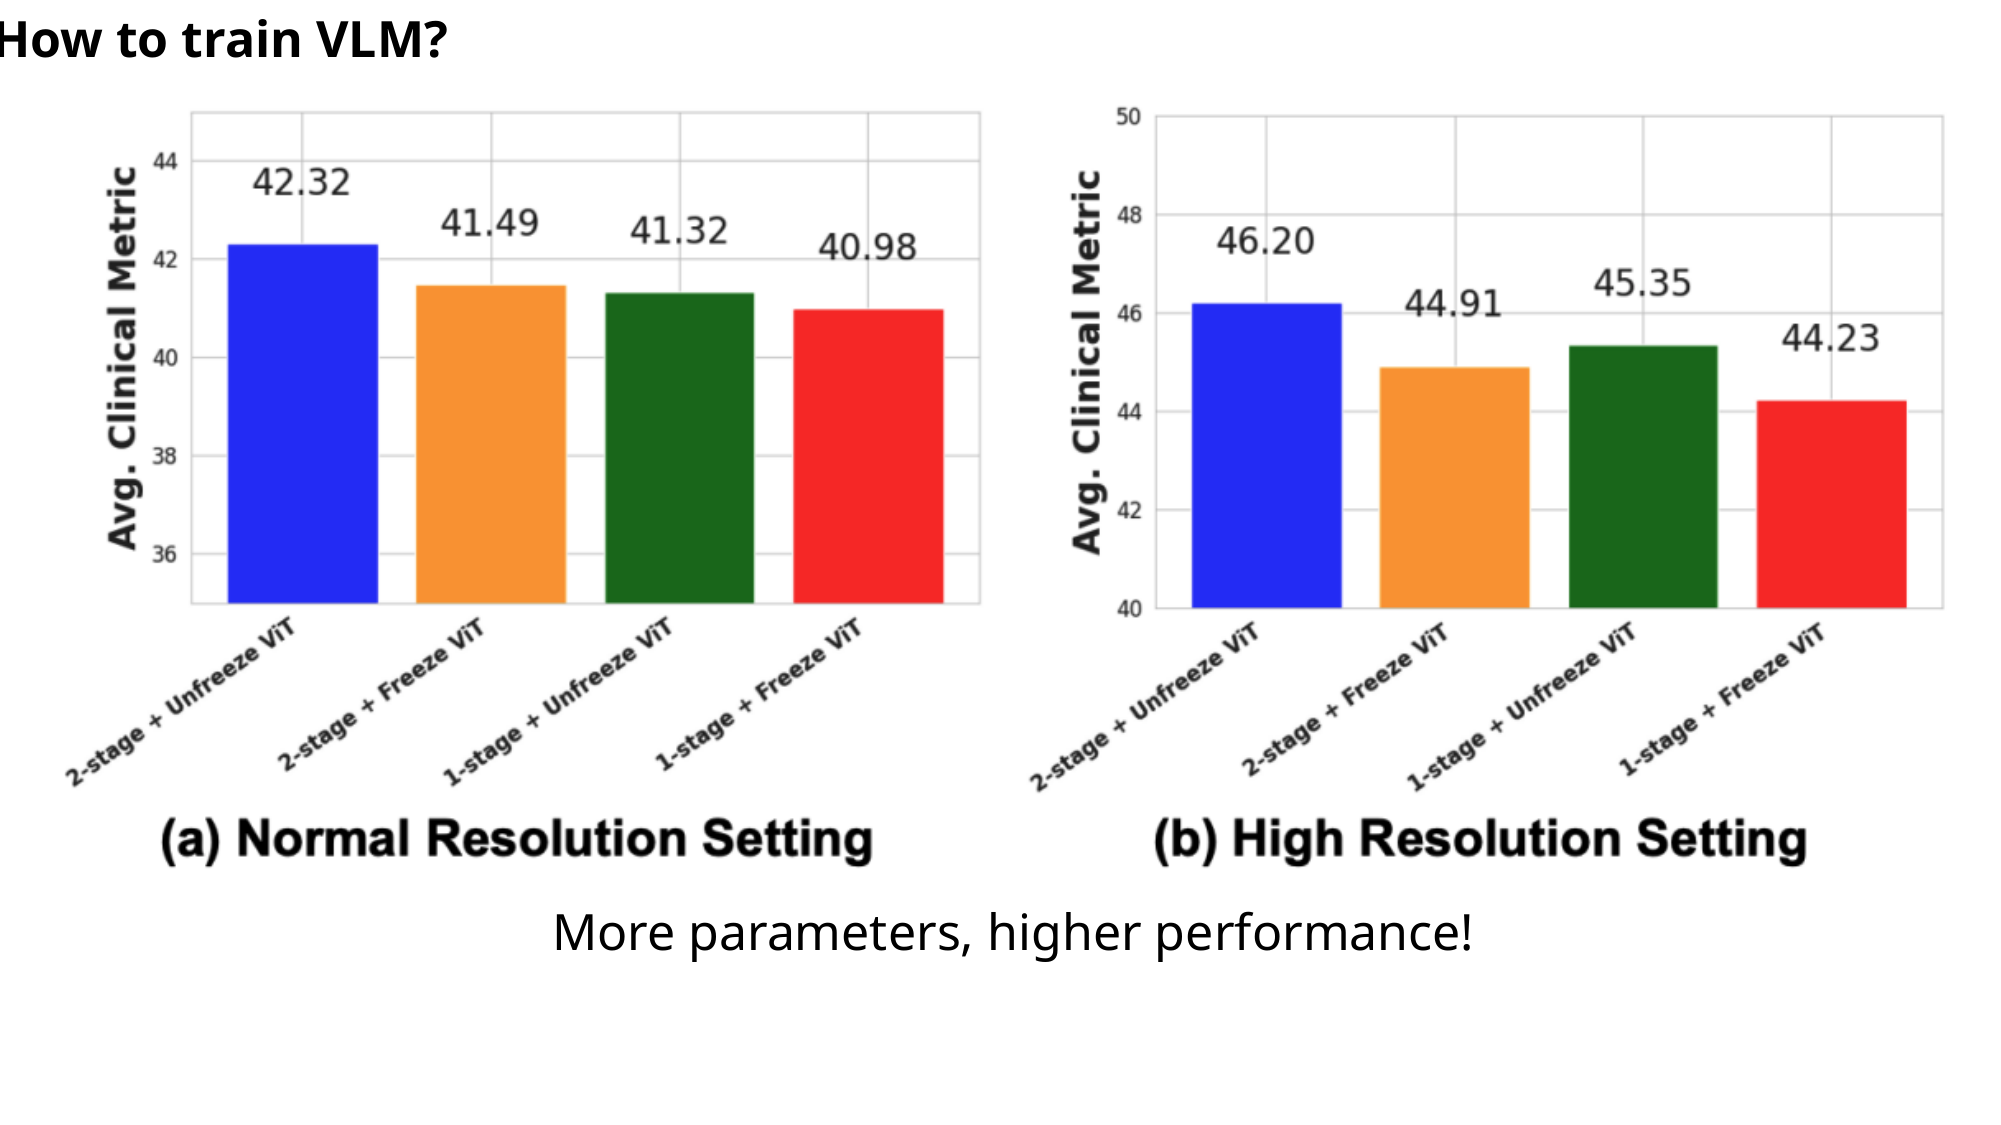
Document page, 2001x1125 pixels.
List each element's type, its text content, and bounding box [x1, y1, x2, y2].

picture [63, 75, 1964, 893]
text_box How to train VLM? [0, 0, 464, 75]
text_box More parameters, higher performance! [537, 893, 1490, 968]
